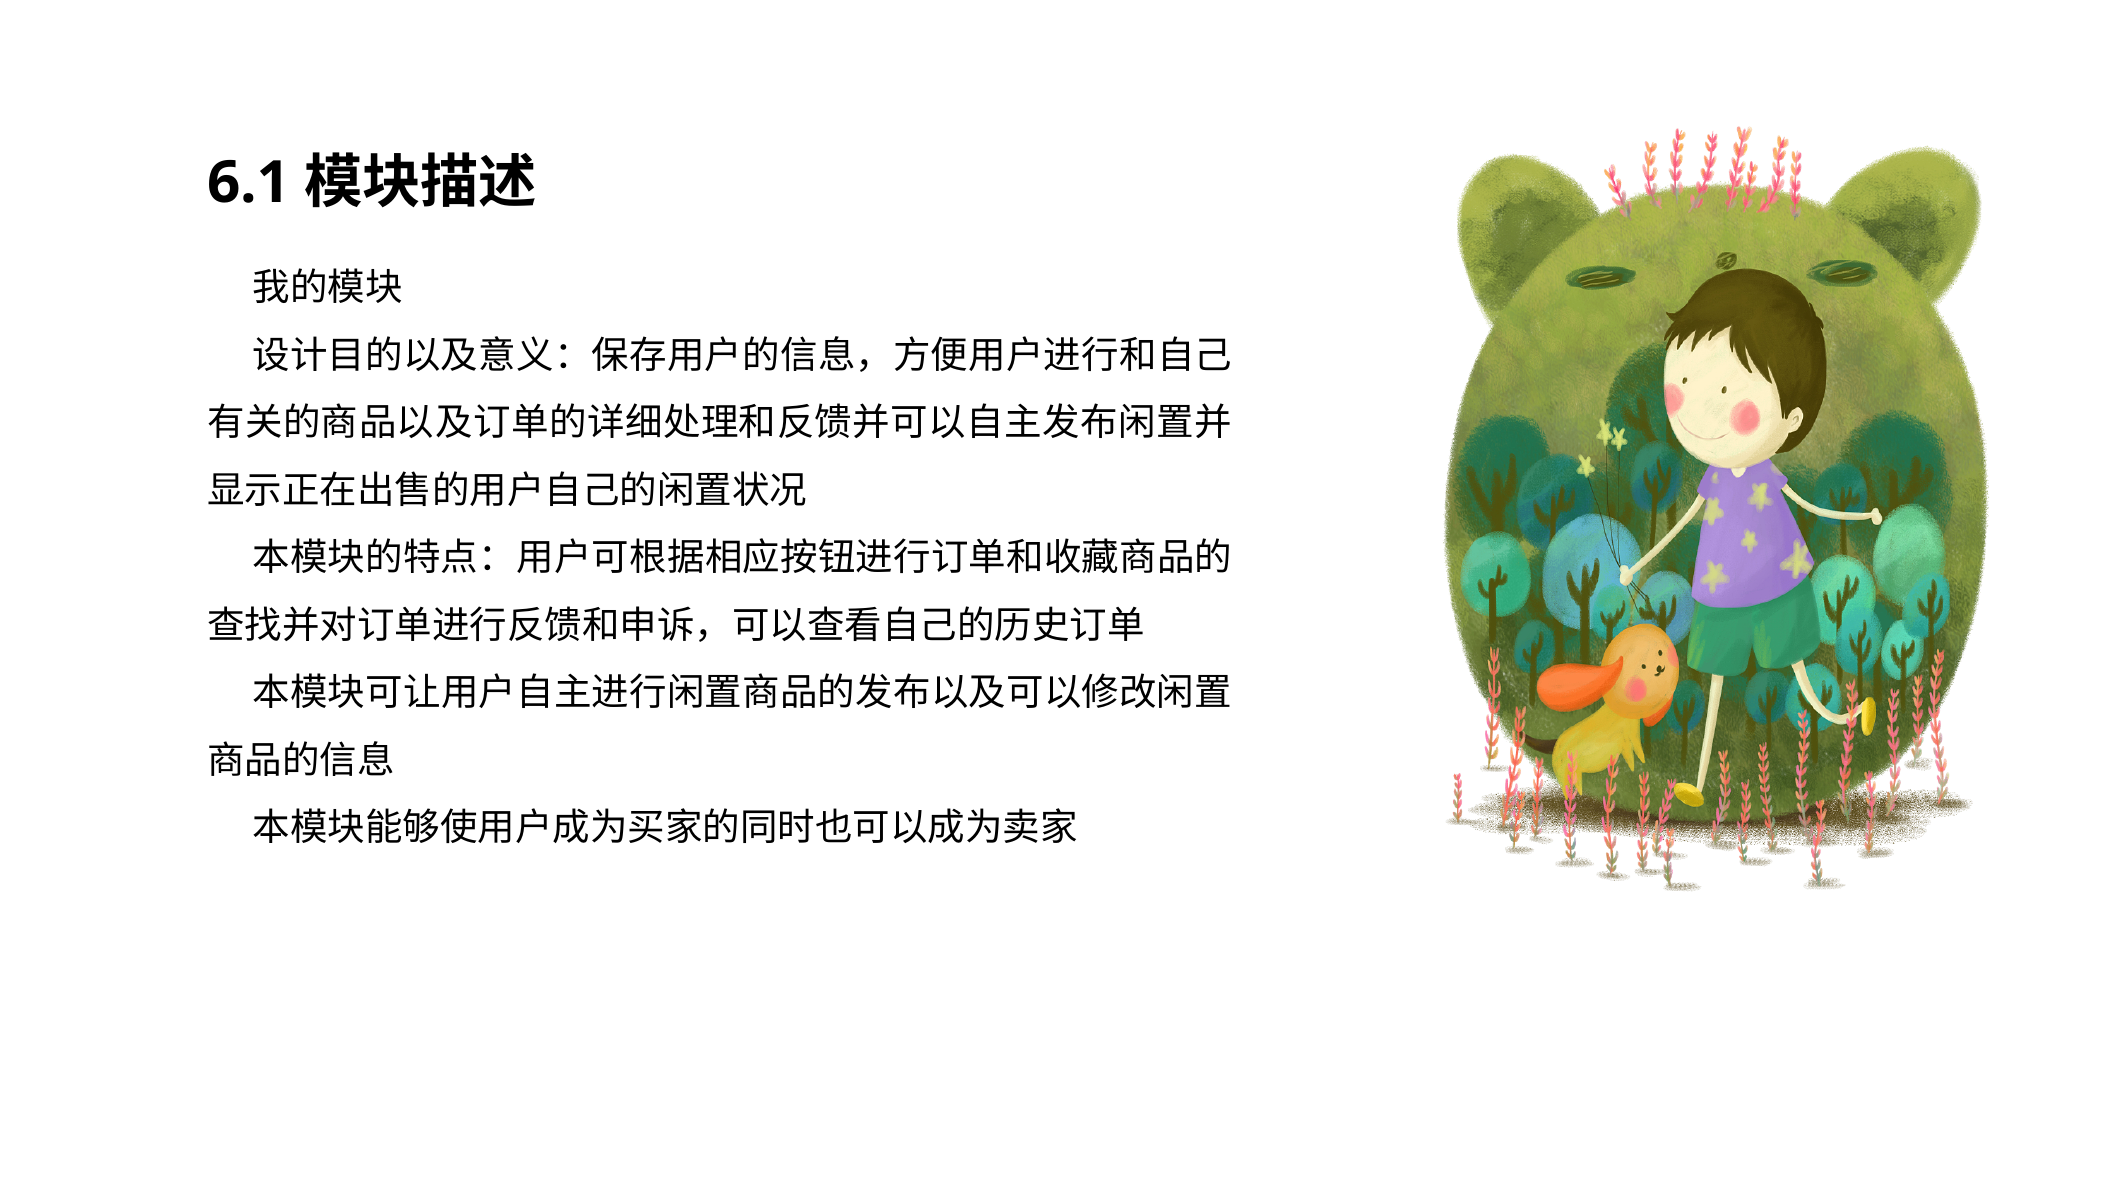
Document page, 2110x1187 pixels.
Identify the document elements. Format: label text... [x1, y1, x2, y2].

text_box 6.1模块描述 我的模块 设计目的以及意义：保存用户的信息，方便用户进行和自己有关的商品以及订单的详细处理和反馈并可以自主发布闲置并显示正在出售的用户自己的闲置状况 本模块的特点：用户可根据相应按钮进行订单和收藏商品的查找并对订单进行反馈和申诉，可以查看自己的历史订单 本模块可让用户自主进行闲置商品的发布以及可以修改闲置商品的信息 本模块能够使用户成为买家的同时也可以成为卖家 [192, 85, 1248, 896]
picture [1302, 98, 2110, 956]
